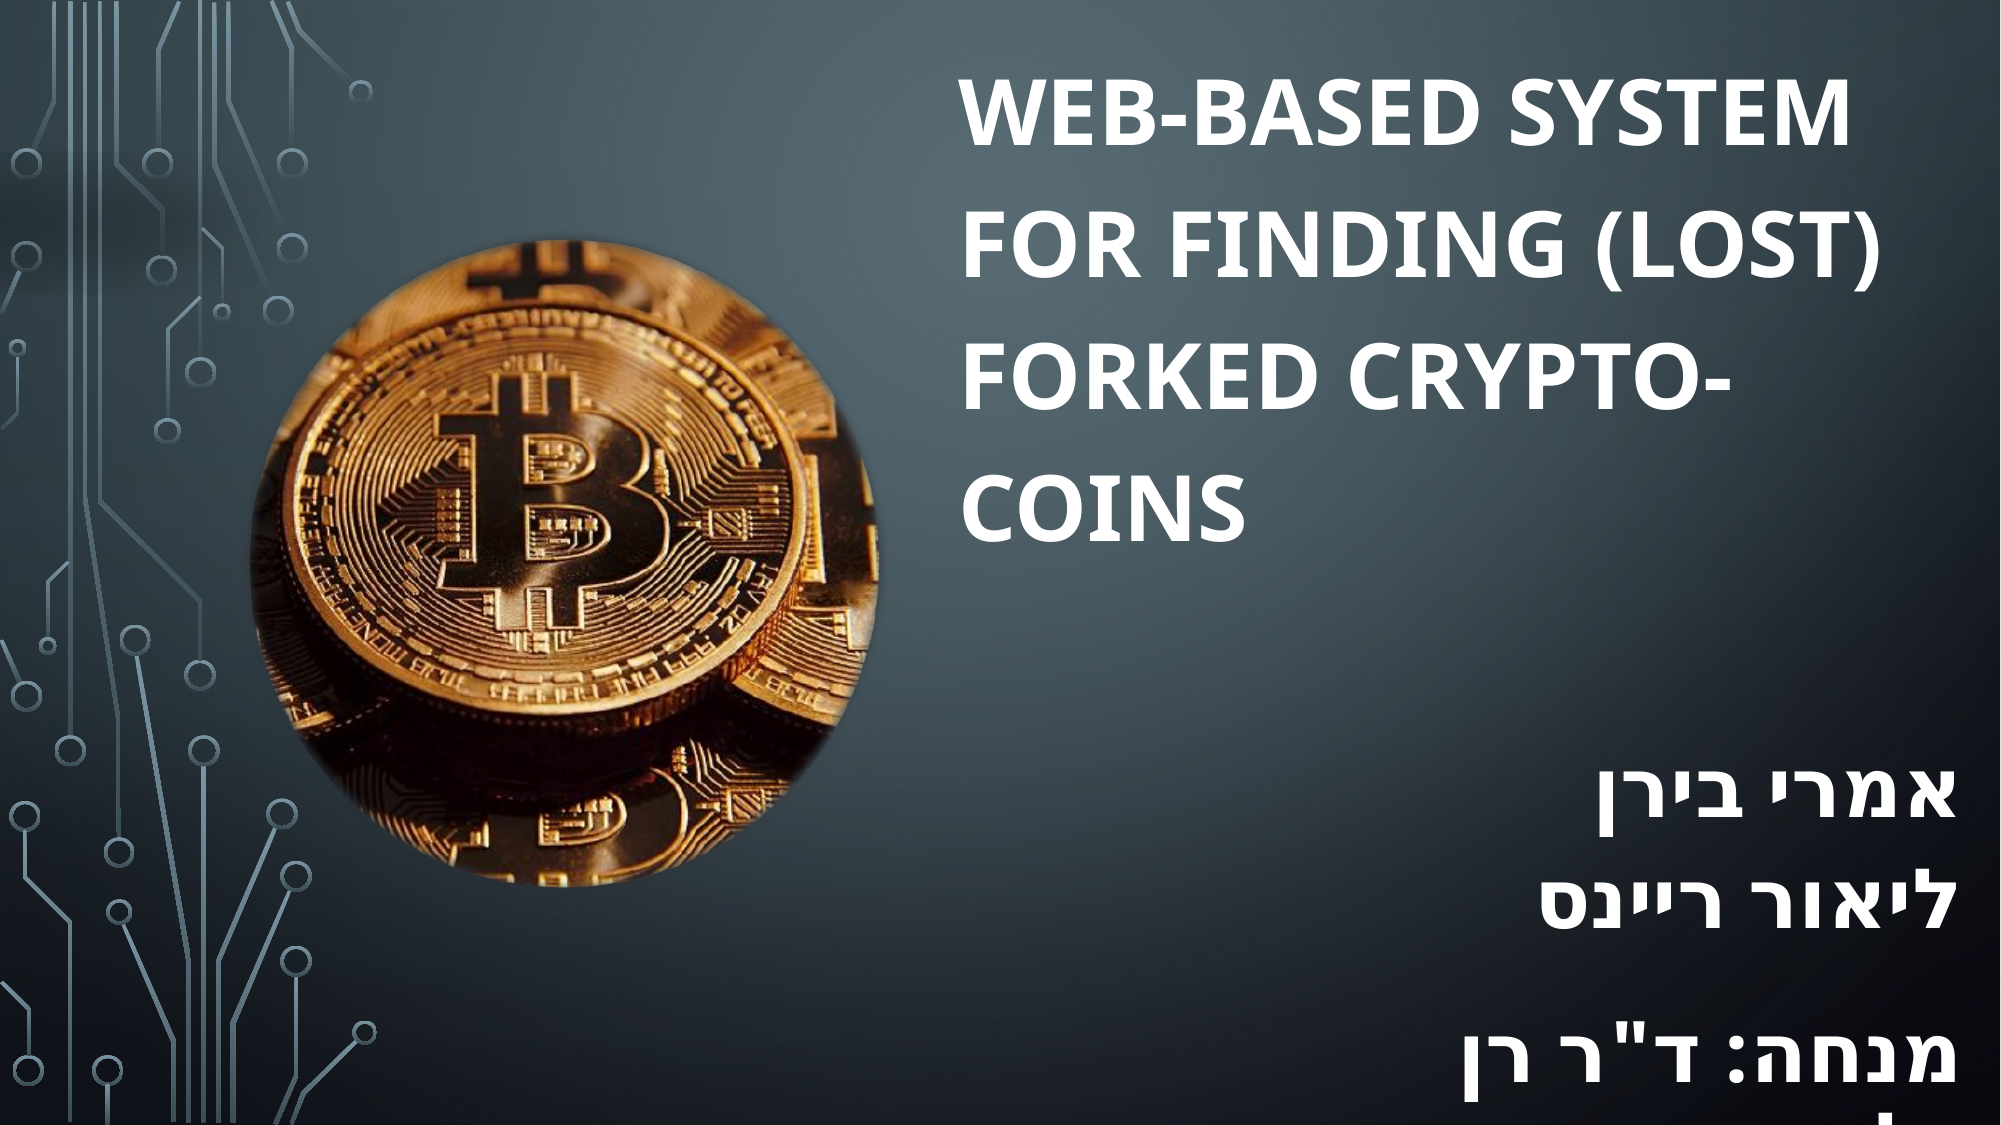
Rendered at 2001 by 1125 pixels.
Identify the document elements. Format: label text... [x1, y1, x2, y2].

subtitle web-based system for finding (lost) forked crypto-coins [943, 24, 1957, 366]
picture [243, 233, 884, 892]
text_box אמרי בירן ליאור ריינס מנחה: ד"ר רן גלס [1293, 745, 1963, 1125]
